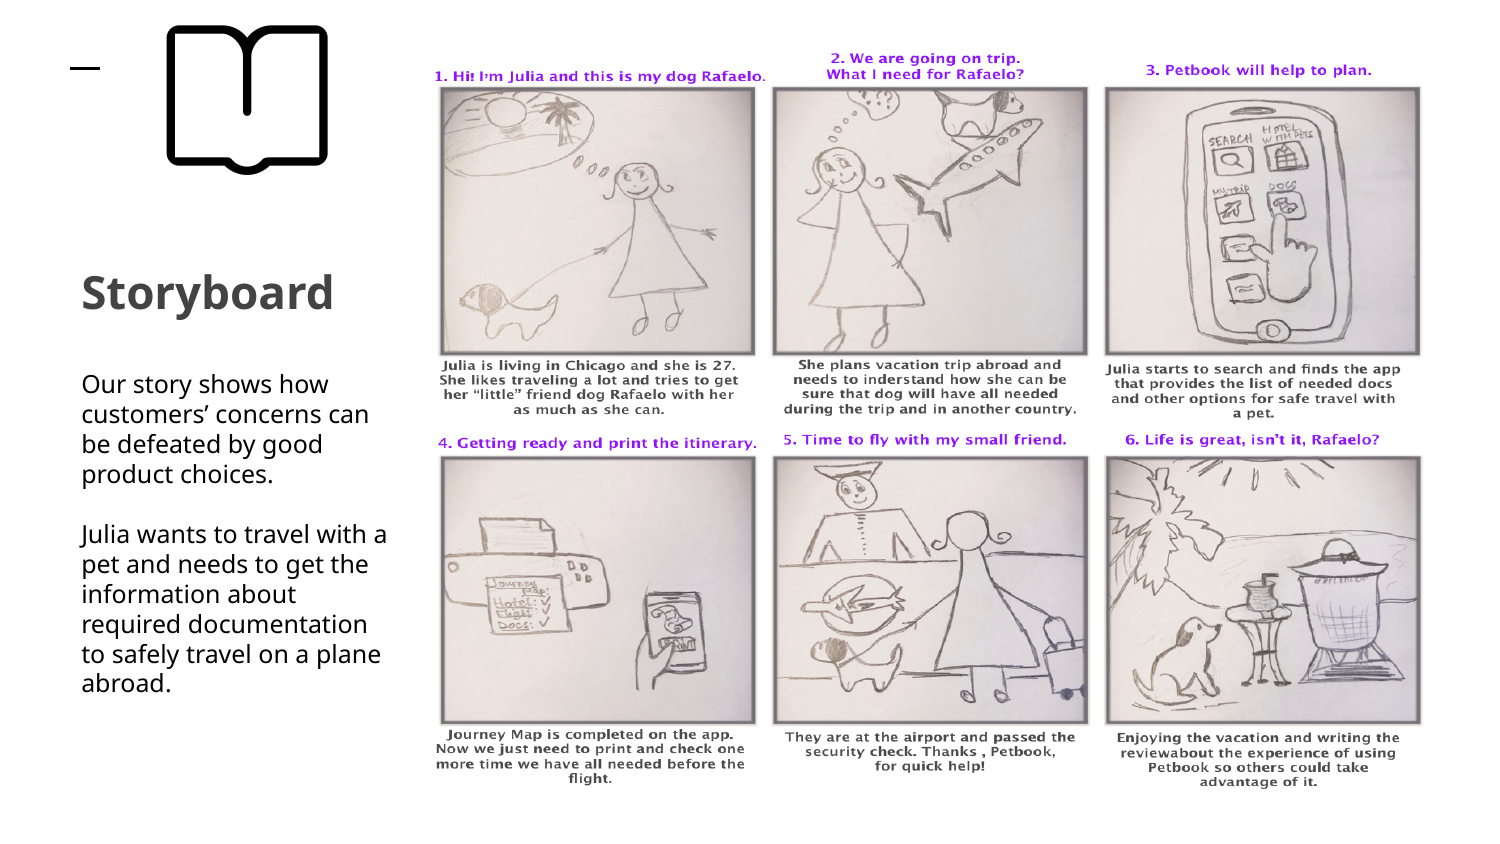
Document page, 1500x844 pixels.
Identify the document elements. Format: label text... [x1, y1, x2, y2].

picture [401, 47, 1432, 797]
title Storyboard [66, 248, 366, 353]
text_box Our story shows how customers’ concerns can be defeated by good product choices. Julia wants to travel with a pet and needs to get the information about required documentation to safely travel on a plane abroad. [66, 353, 396, 779]
picture [161, 11, 333, 183]
